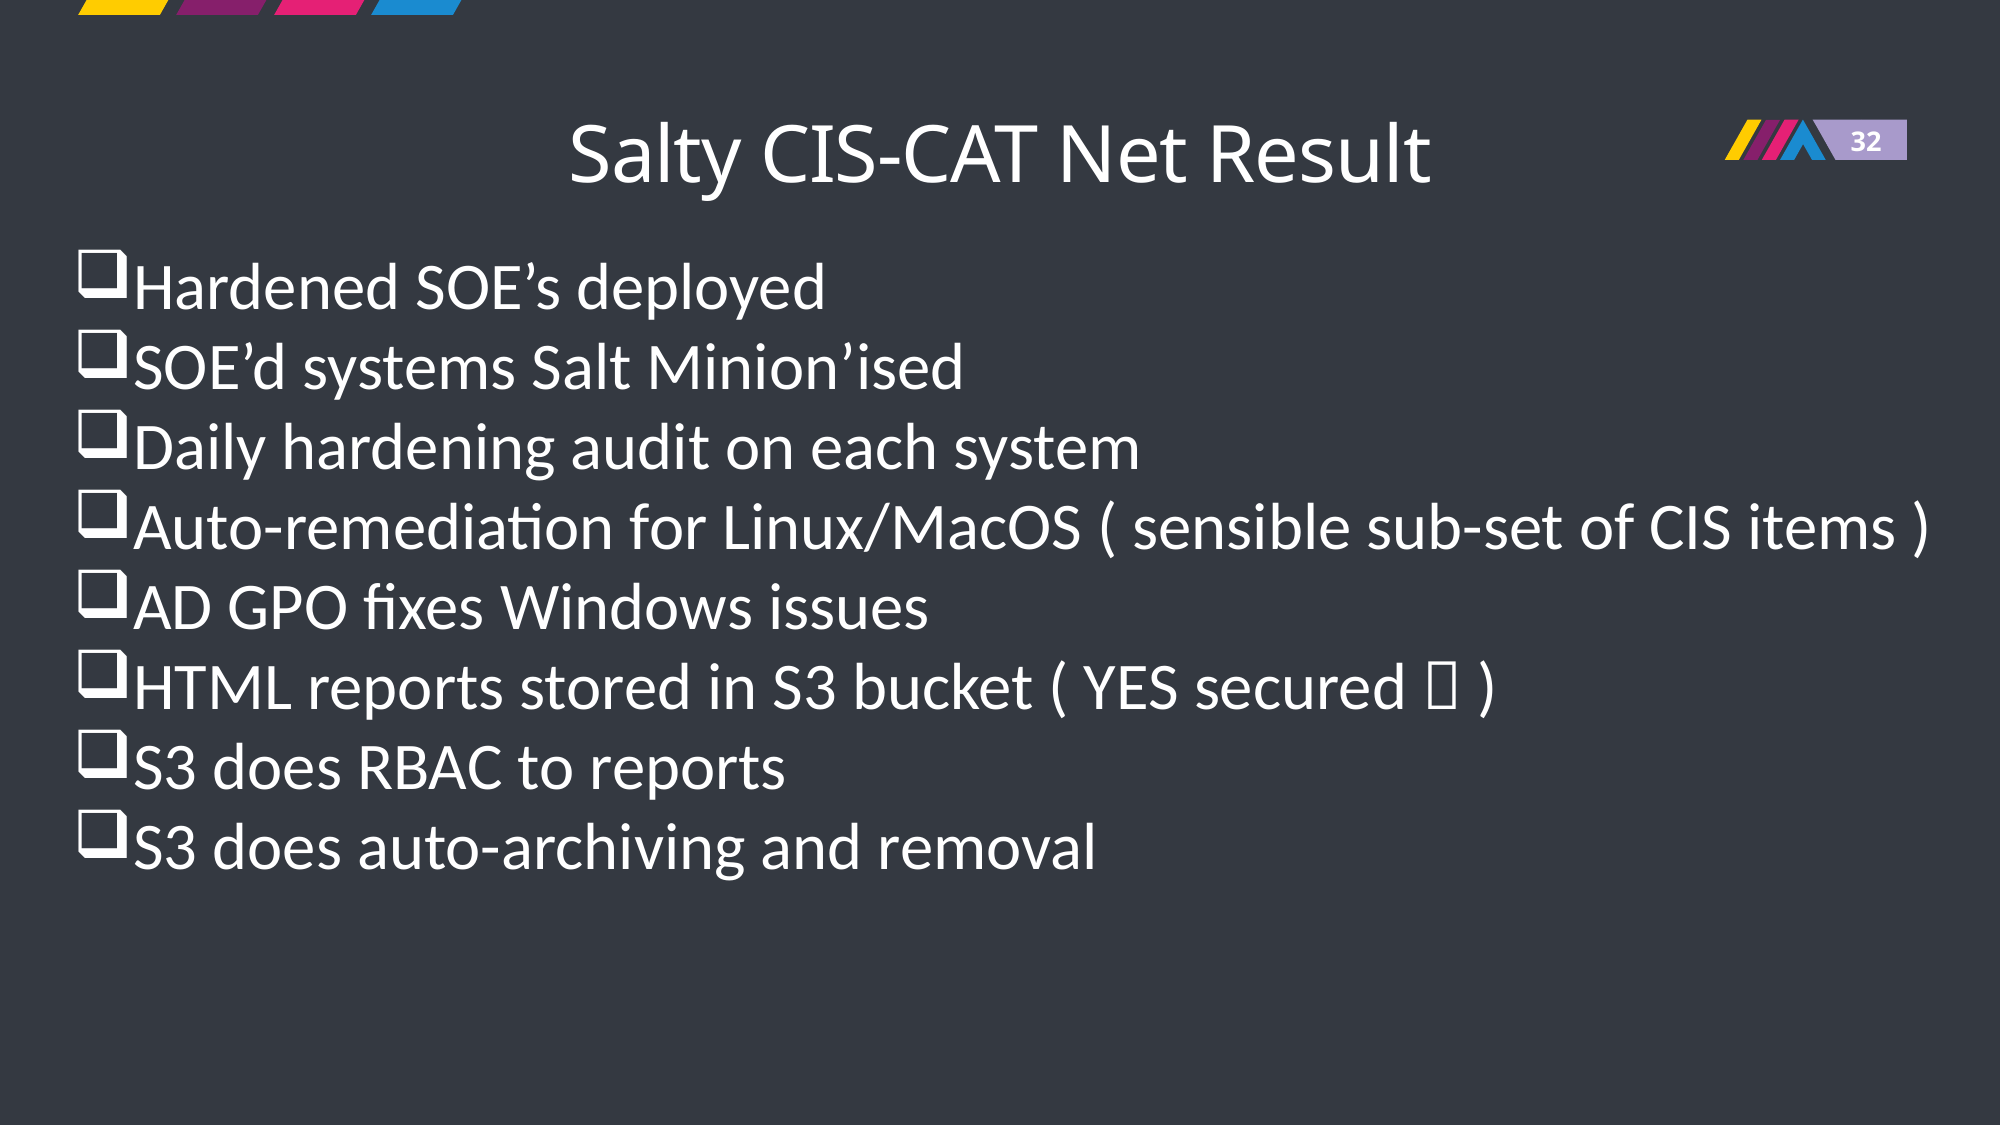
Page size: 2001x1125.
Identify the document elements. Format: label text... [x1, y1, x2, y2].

title Salty CIS-CAT Net Result [196, 107, 1804, 178]
text_box Hardened SOE’s deployed SOE’d systems Salt Minion’ised Daily hardening audit on each system Auto-remediation for Linux/MacOS ( sensible sub-set of CIS items ) AD GPO fixes Windows issues HTML reports stored in S3 bucket ( YES secured  ) S3 does RBAC to reports S3 does auto-archiving and removal [58, 235, 1953, 890]
